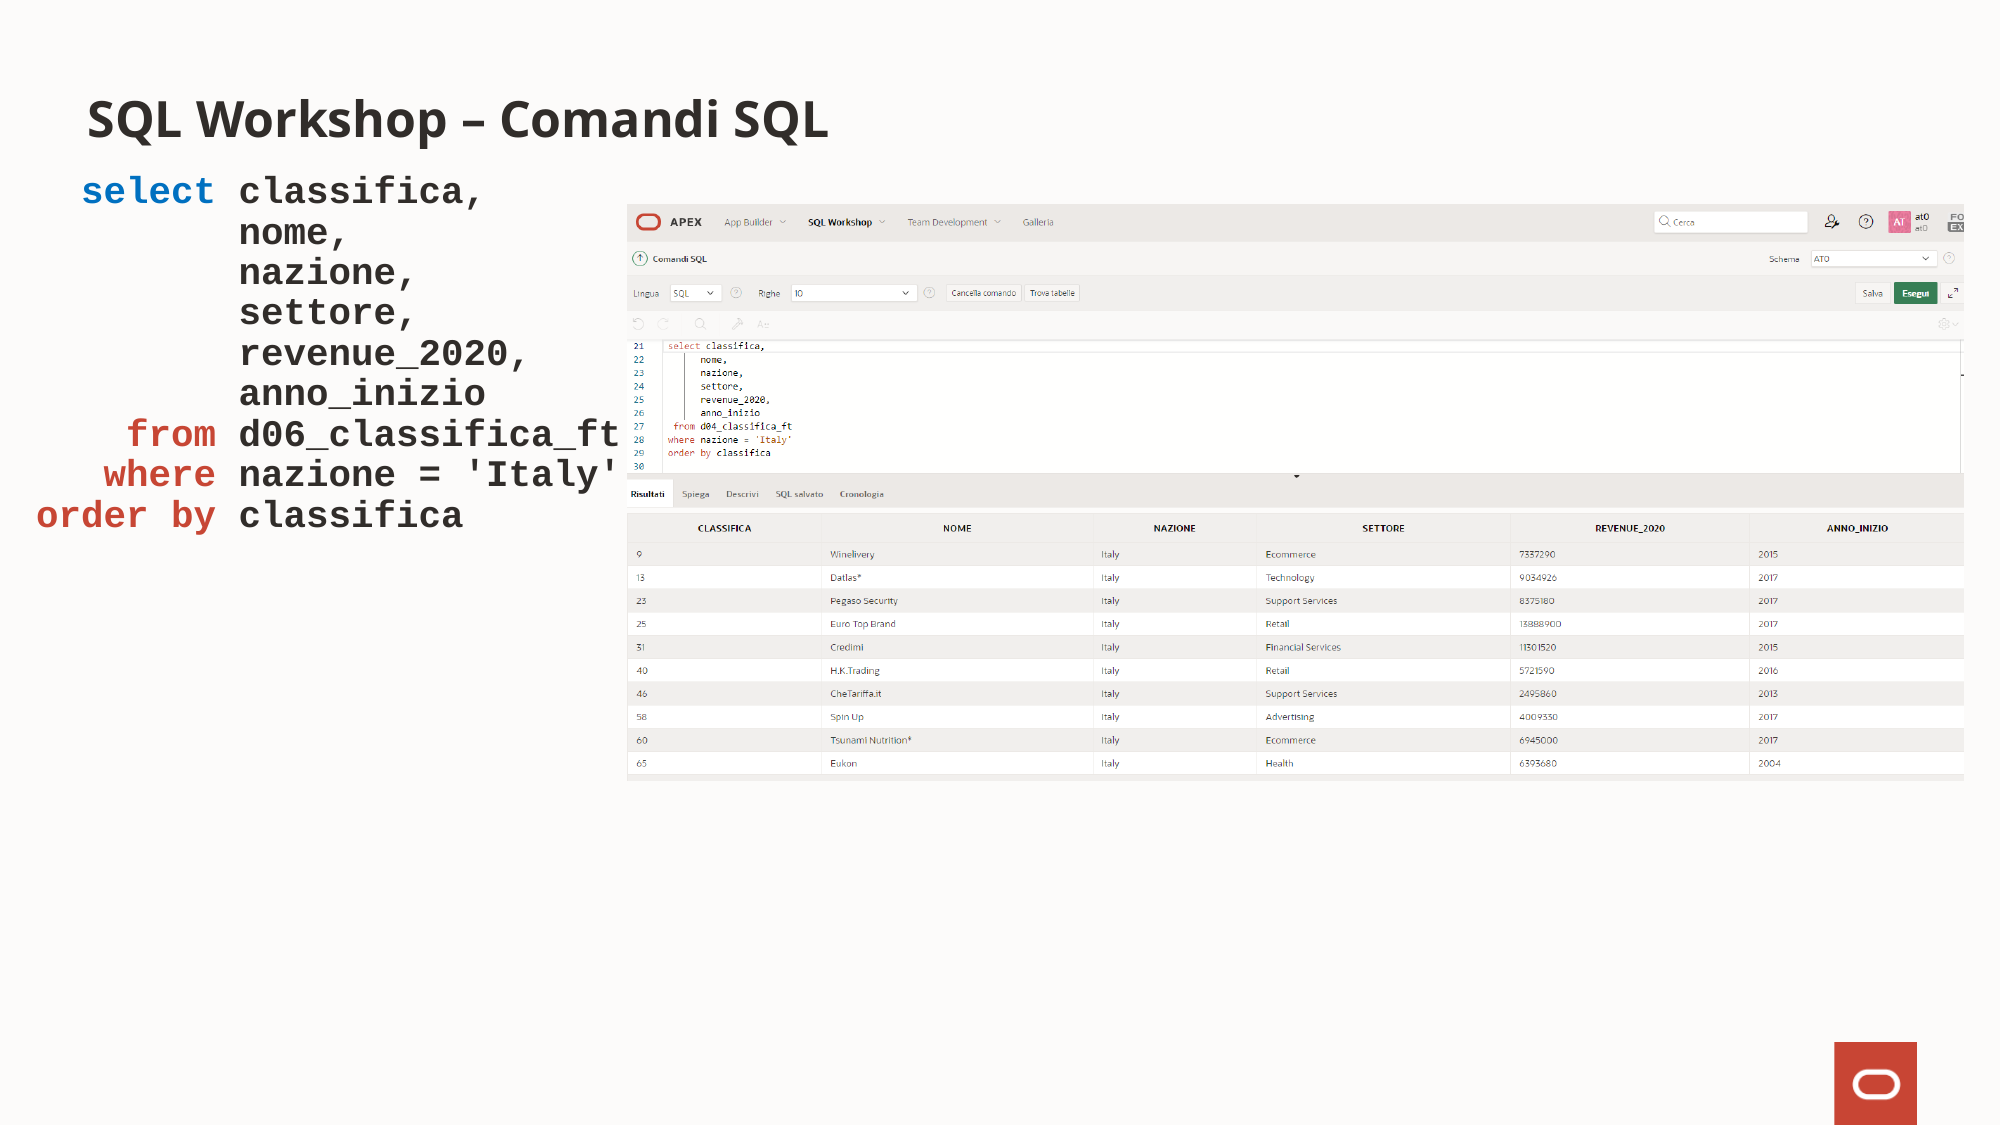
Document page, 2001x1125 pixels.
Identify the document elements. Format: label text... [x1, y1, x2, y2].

text_box select classifica, nome, nazione, settore, revenue_2020, anno_inizio from d06_classifica_ft where nazione = 'Italy' order by classifica [35, 171, 628, 528]
picture [627, 204, 1965, 782]
title SQL Workshop – Comandi SQL [87, 66, 1913, 149]
